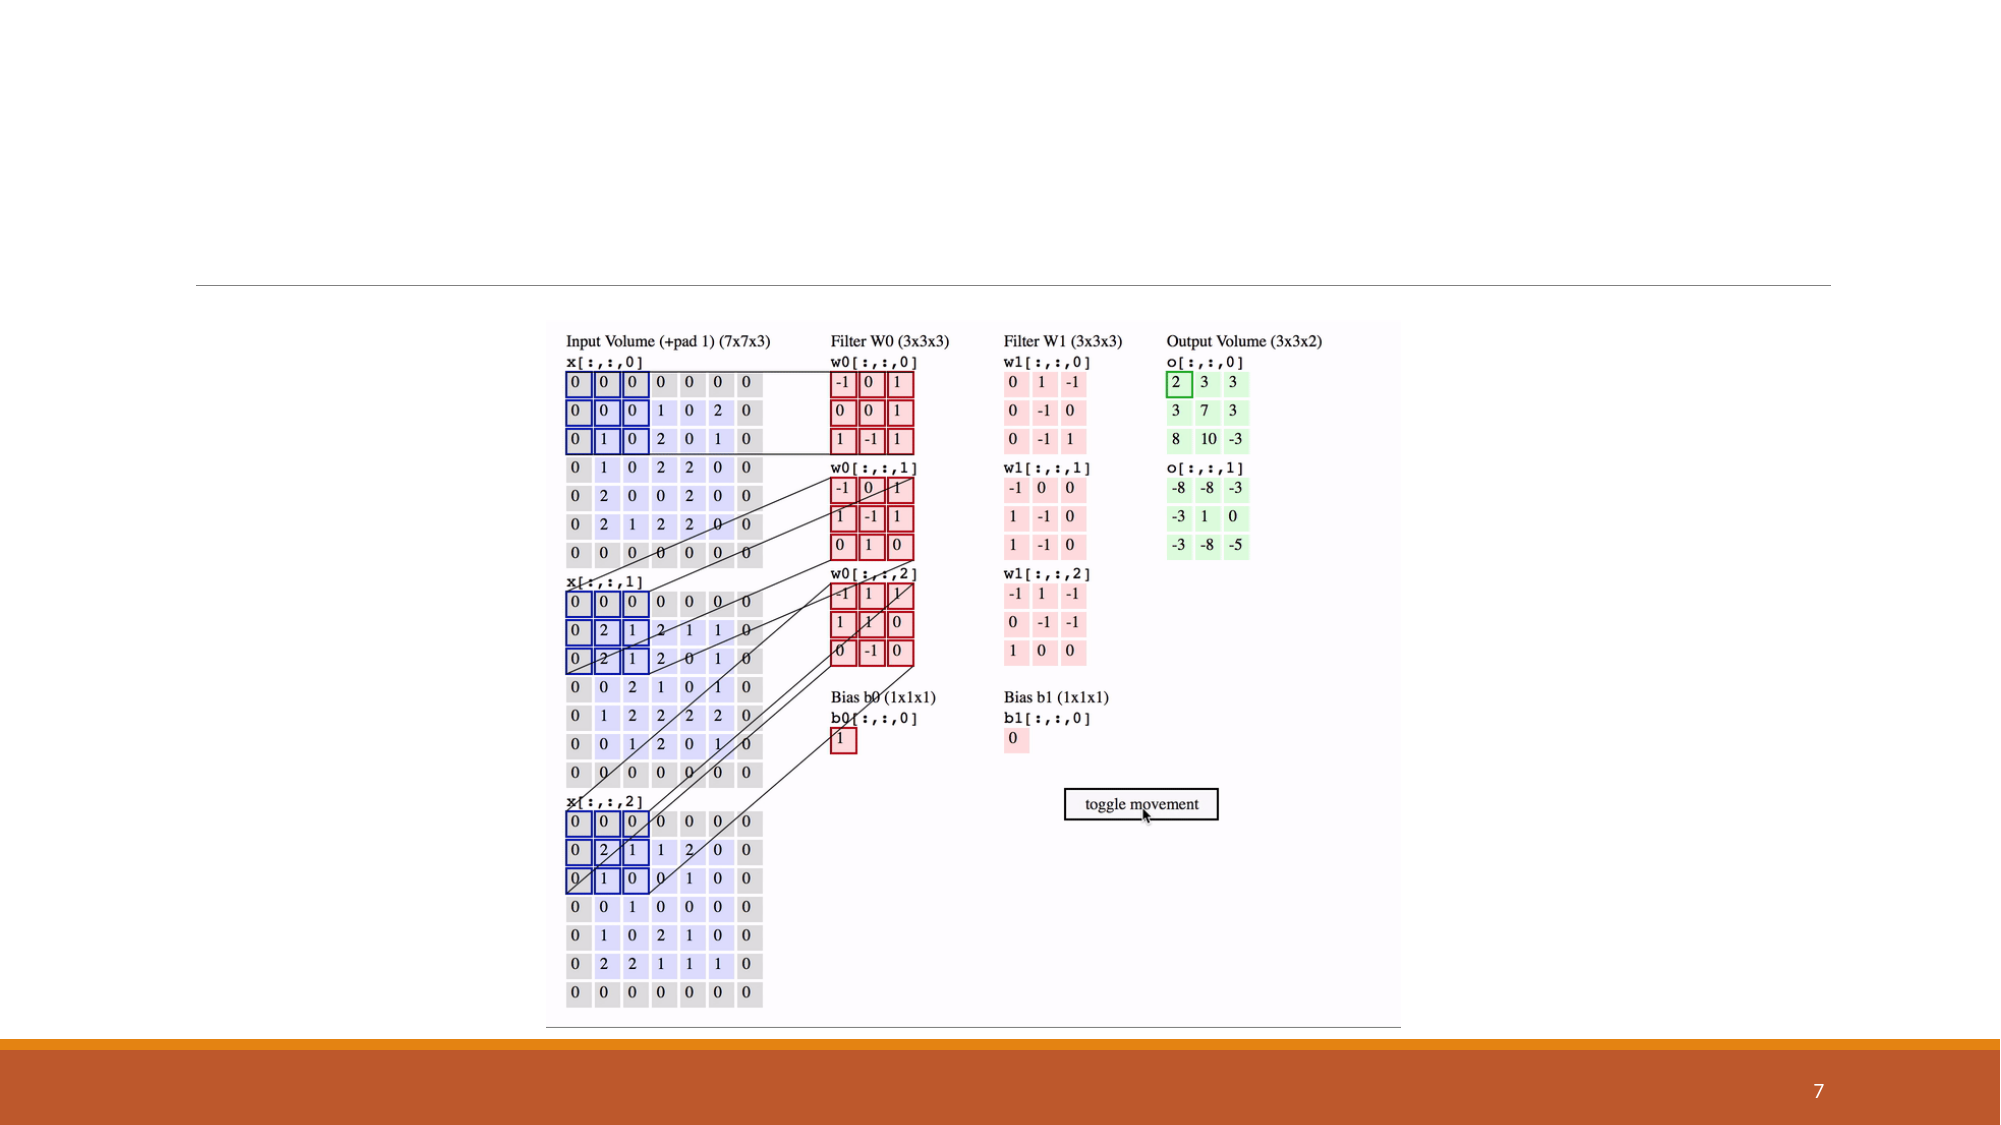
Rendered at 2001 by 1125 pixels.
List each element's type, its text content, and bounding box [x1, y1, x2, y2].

slide_number 7 [1624, 1059, 1840, 1120]
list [545, 319, 1401, 1029]
